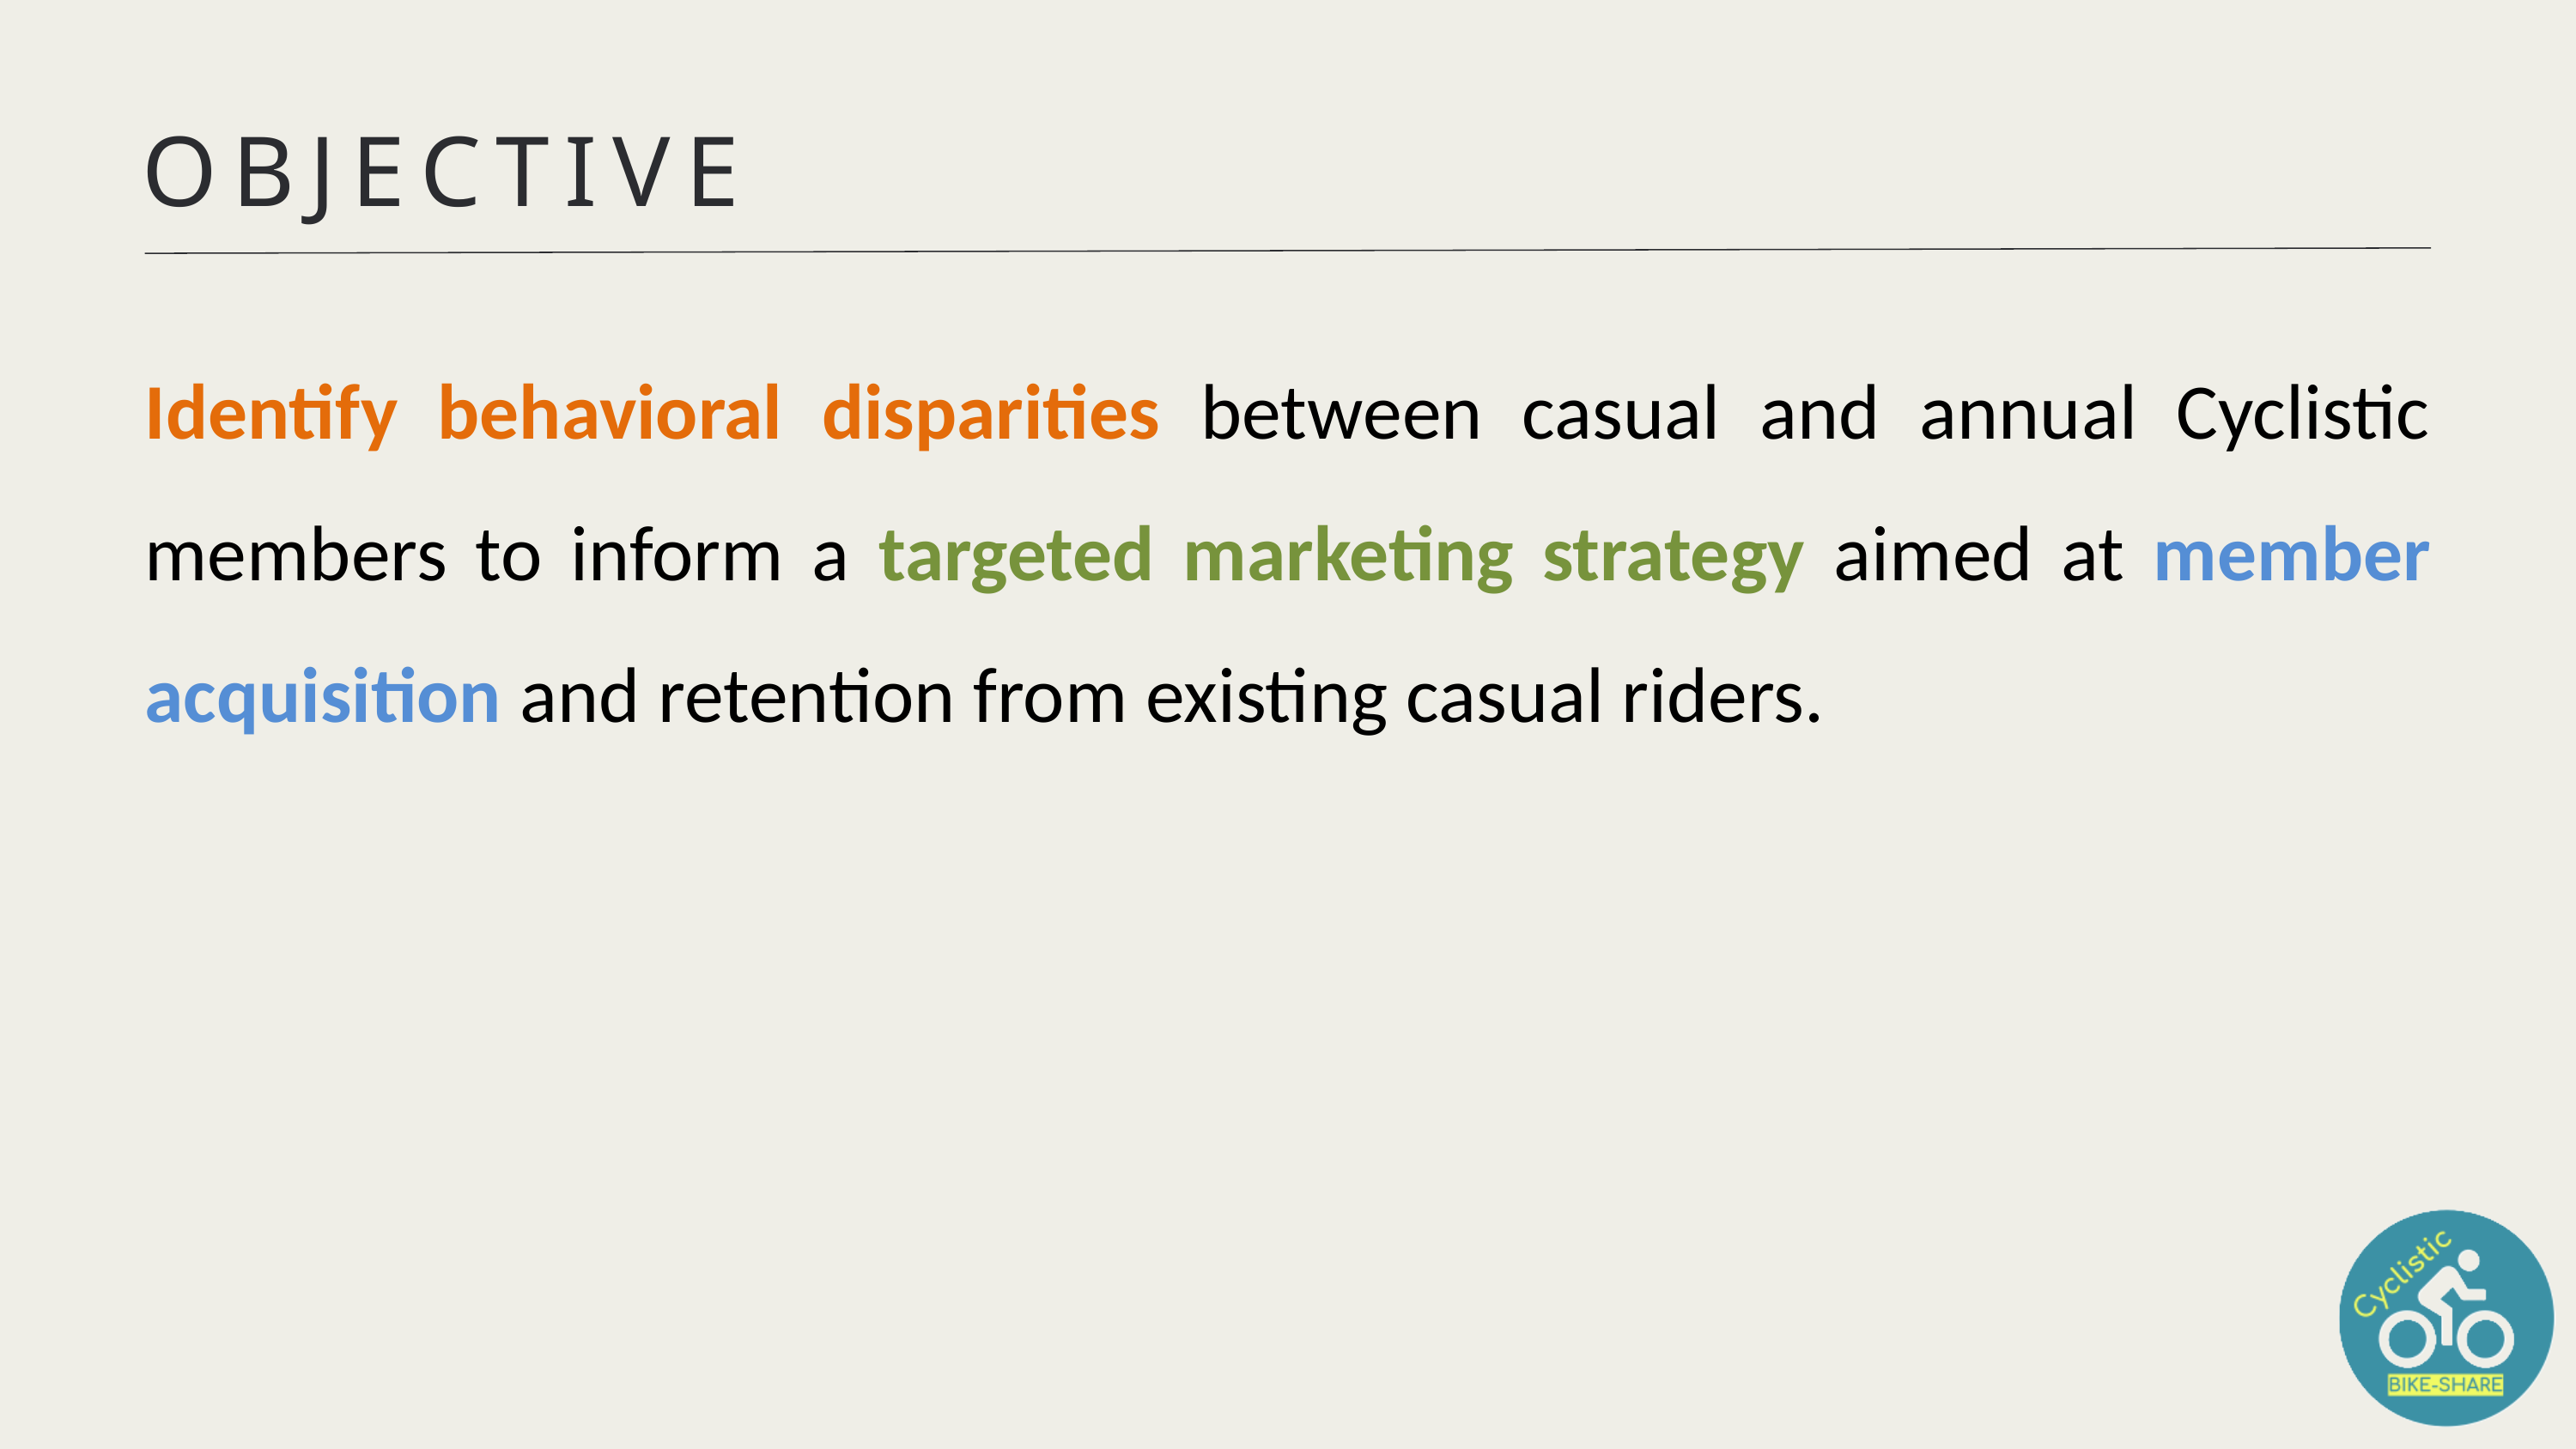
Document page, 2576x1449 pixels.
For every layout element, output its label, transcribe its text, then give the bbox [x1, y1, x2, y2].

text_box Identify behavioral disparities between casual and annual Cyclistic members to inform a targeted marketing strategy aimed at member acquisition and retention from existing casual riders. [144, 313, 2432, 739]
picture [2313, 1185, 2576, 1449]
text_box OBJECTIVE [142, 132, 2428, 226]
